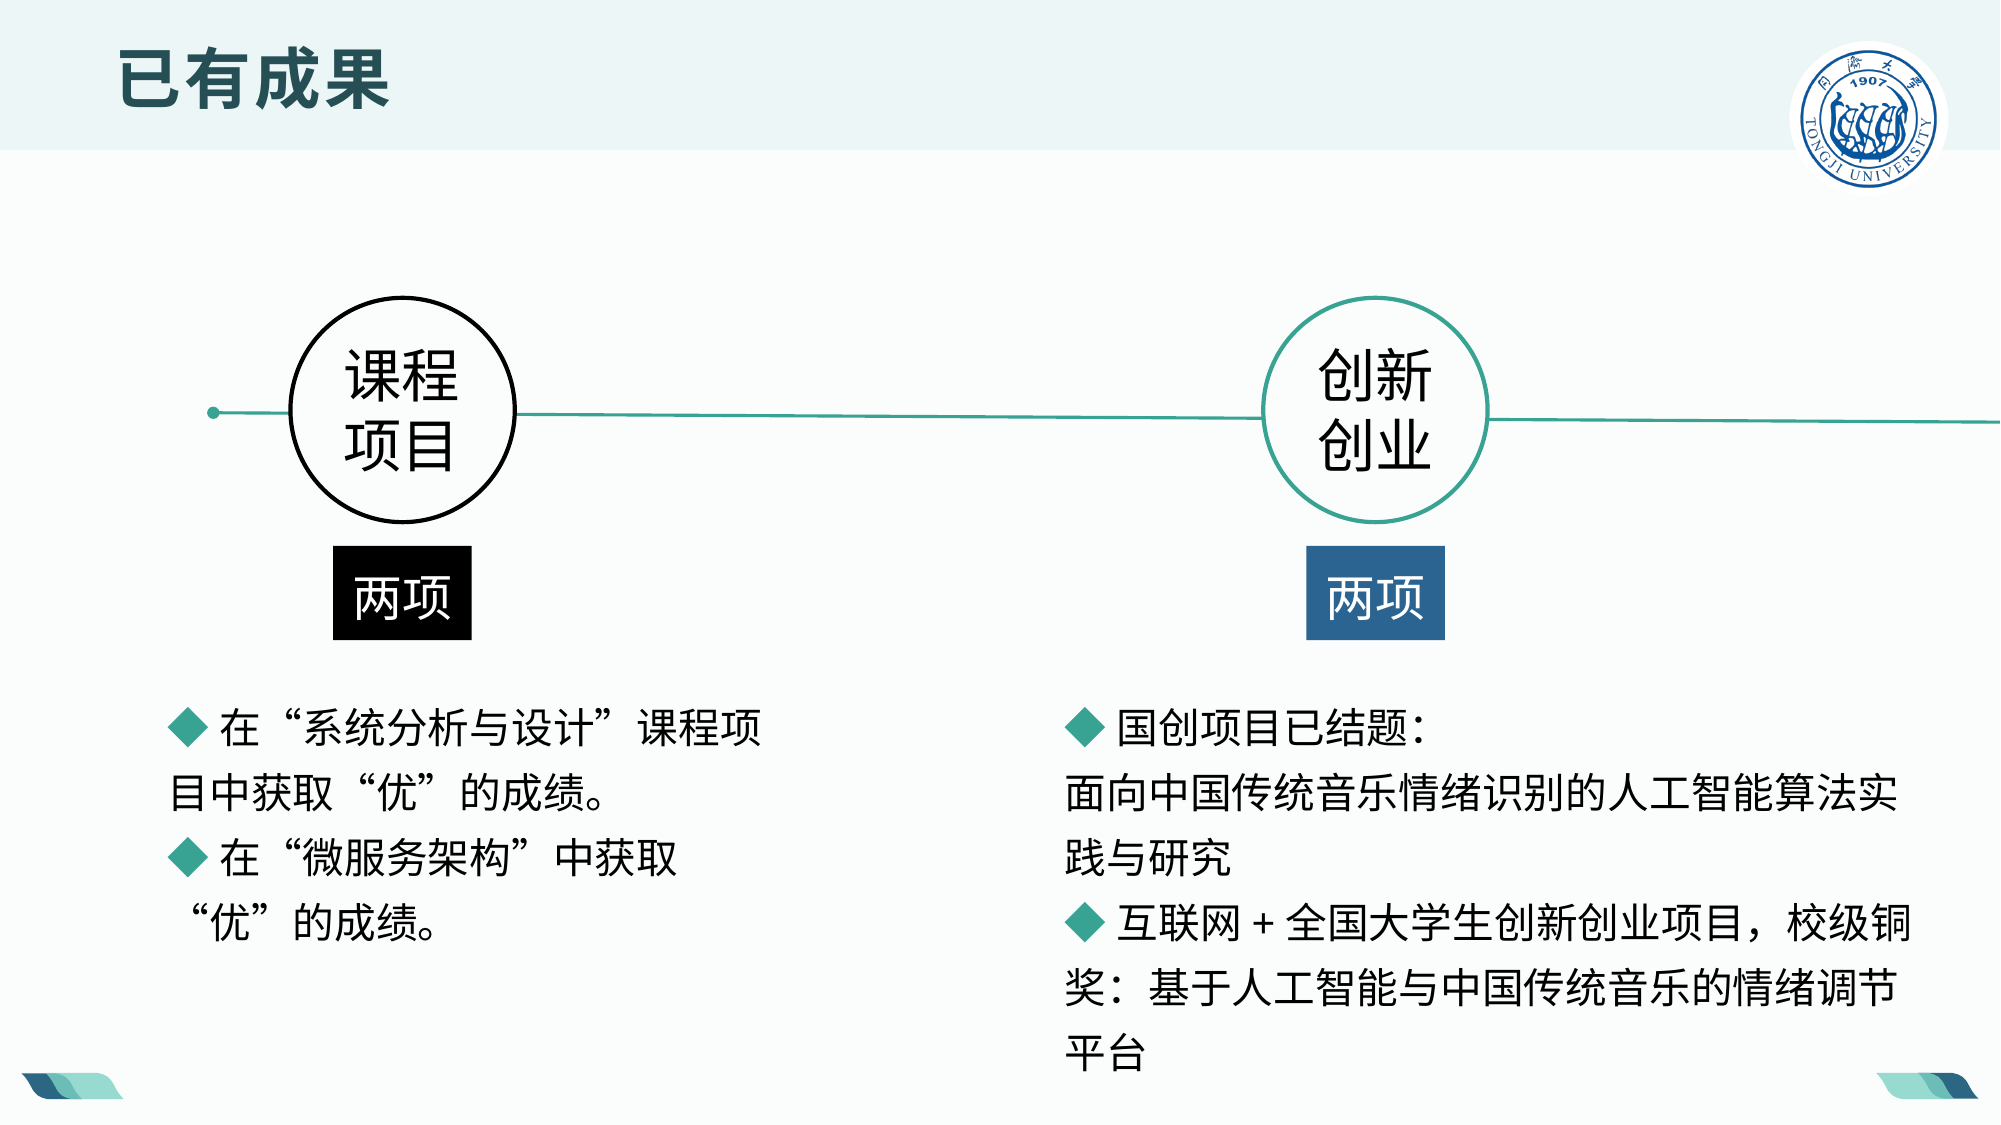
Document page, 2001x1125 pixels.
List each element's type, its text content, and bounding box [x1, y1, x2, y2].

text_box ◆在“系统分析与设计”课程项目中获取“优”的成绩。 ◆在“微服务架构”中获取“优”的成绩。 [159, 679, 797, 1005]
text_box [1789, 31, 1949, 207]
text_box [213, 297, 2000, 641]
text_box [21, 1072, 1979, 1100]
text_box [0, 0, 2000, 151]
text_box 已有成果 [99, 25, 1901, 125]
text_box ◆国创项目已结题： 面向中国传统音乐情绪识别的人工智能算法实践与研究 ◆互联网+全国大学生创新创业项目，校级铜奖：基于人工智能与中国传统音乐的情绪调节平台 [1057, 679, 1941, 1072]
